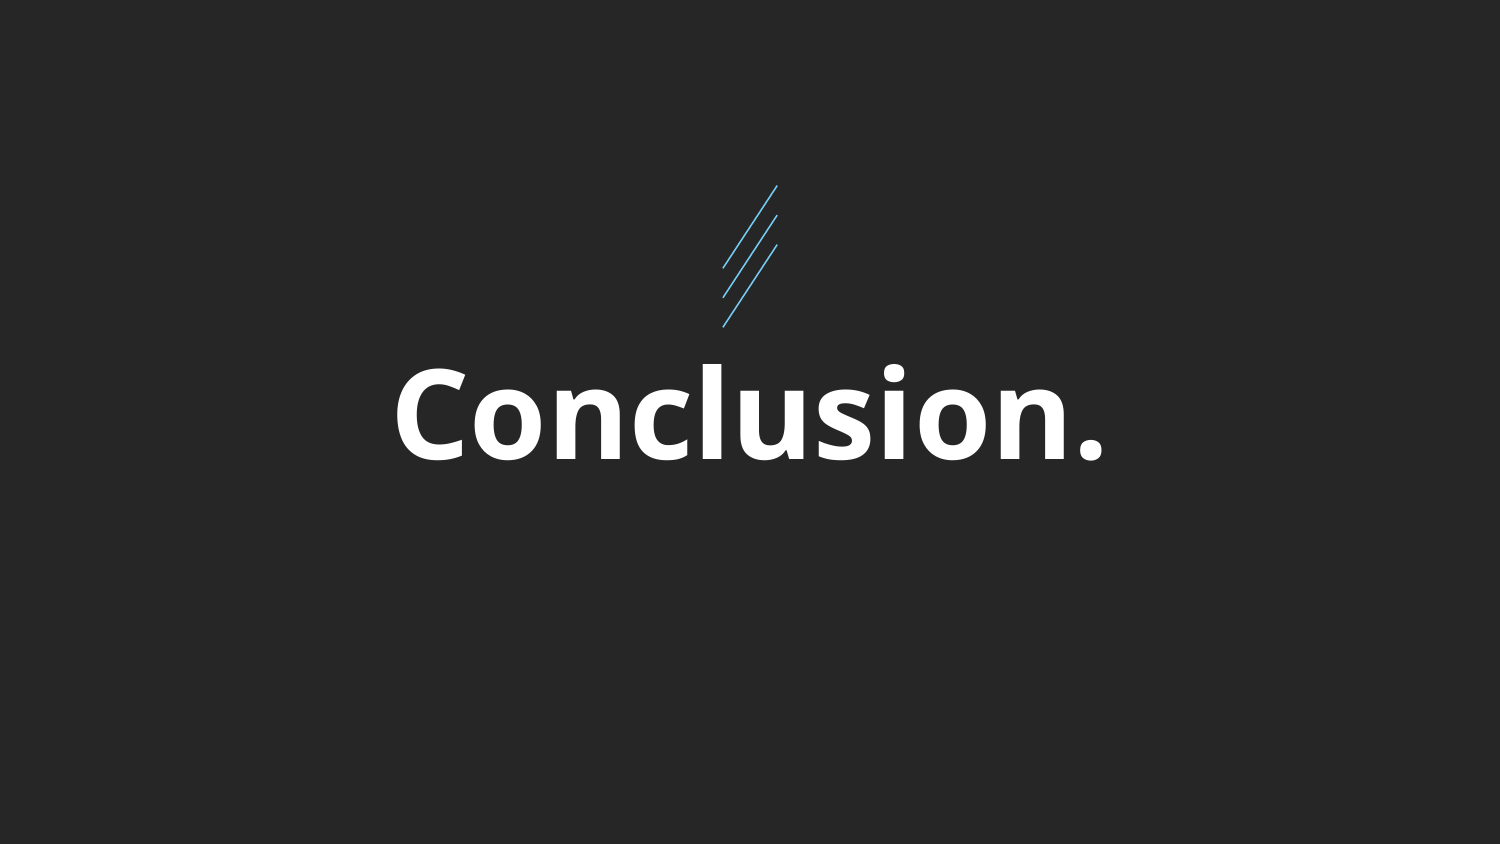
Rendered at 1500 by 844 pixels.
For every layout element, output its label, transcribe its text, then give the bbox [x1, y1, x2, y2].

text_box Conclusion. [193, 352, 1307, 492]
